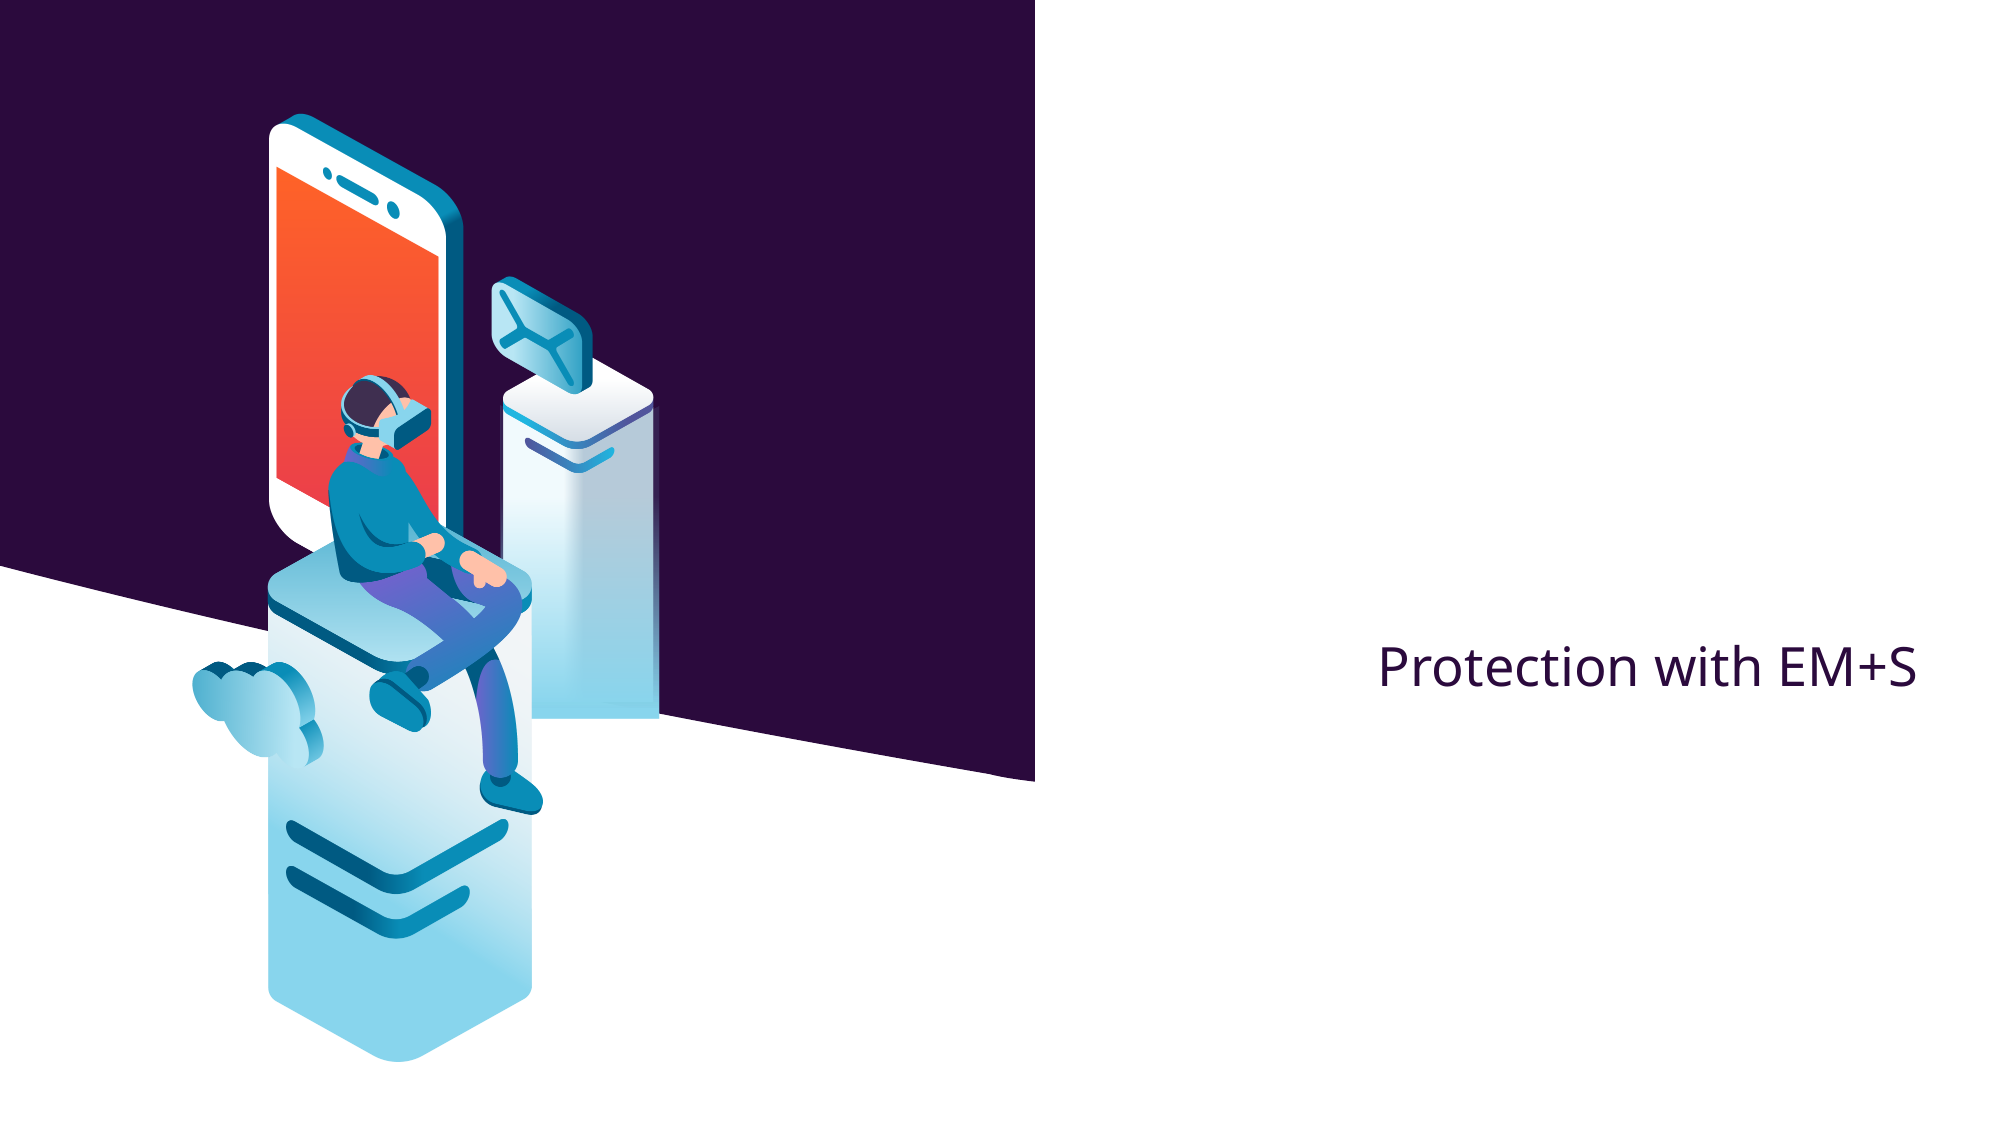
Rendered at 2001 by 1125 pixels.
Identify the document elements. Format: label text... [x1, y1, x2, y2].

picture [57, 37, 743, 1125]
list Protection with EM+S [1070, 585, 1933, 780]
